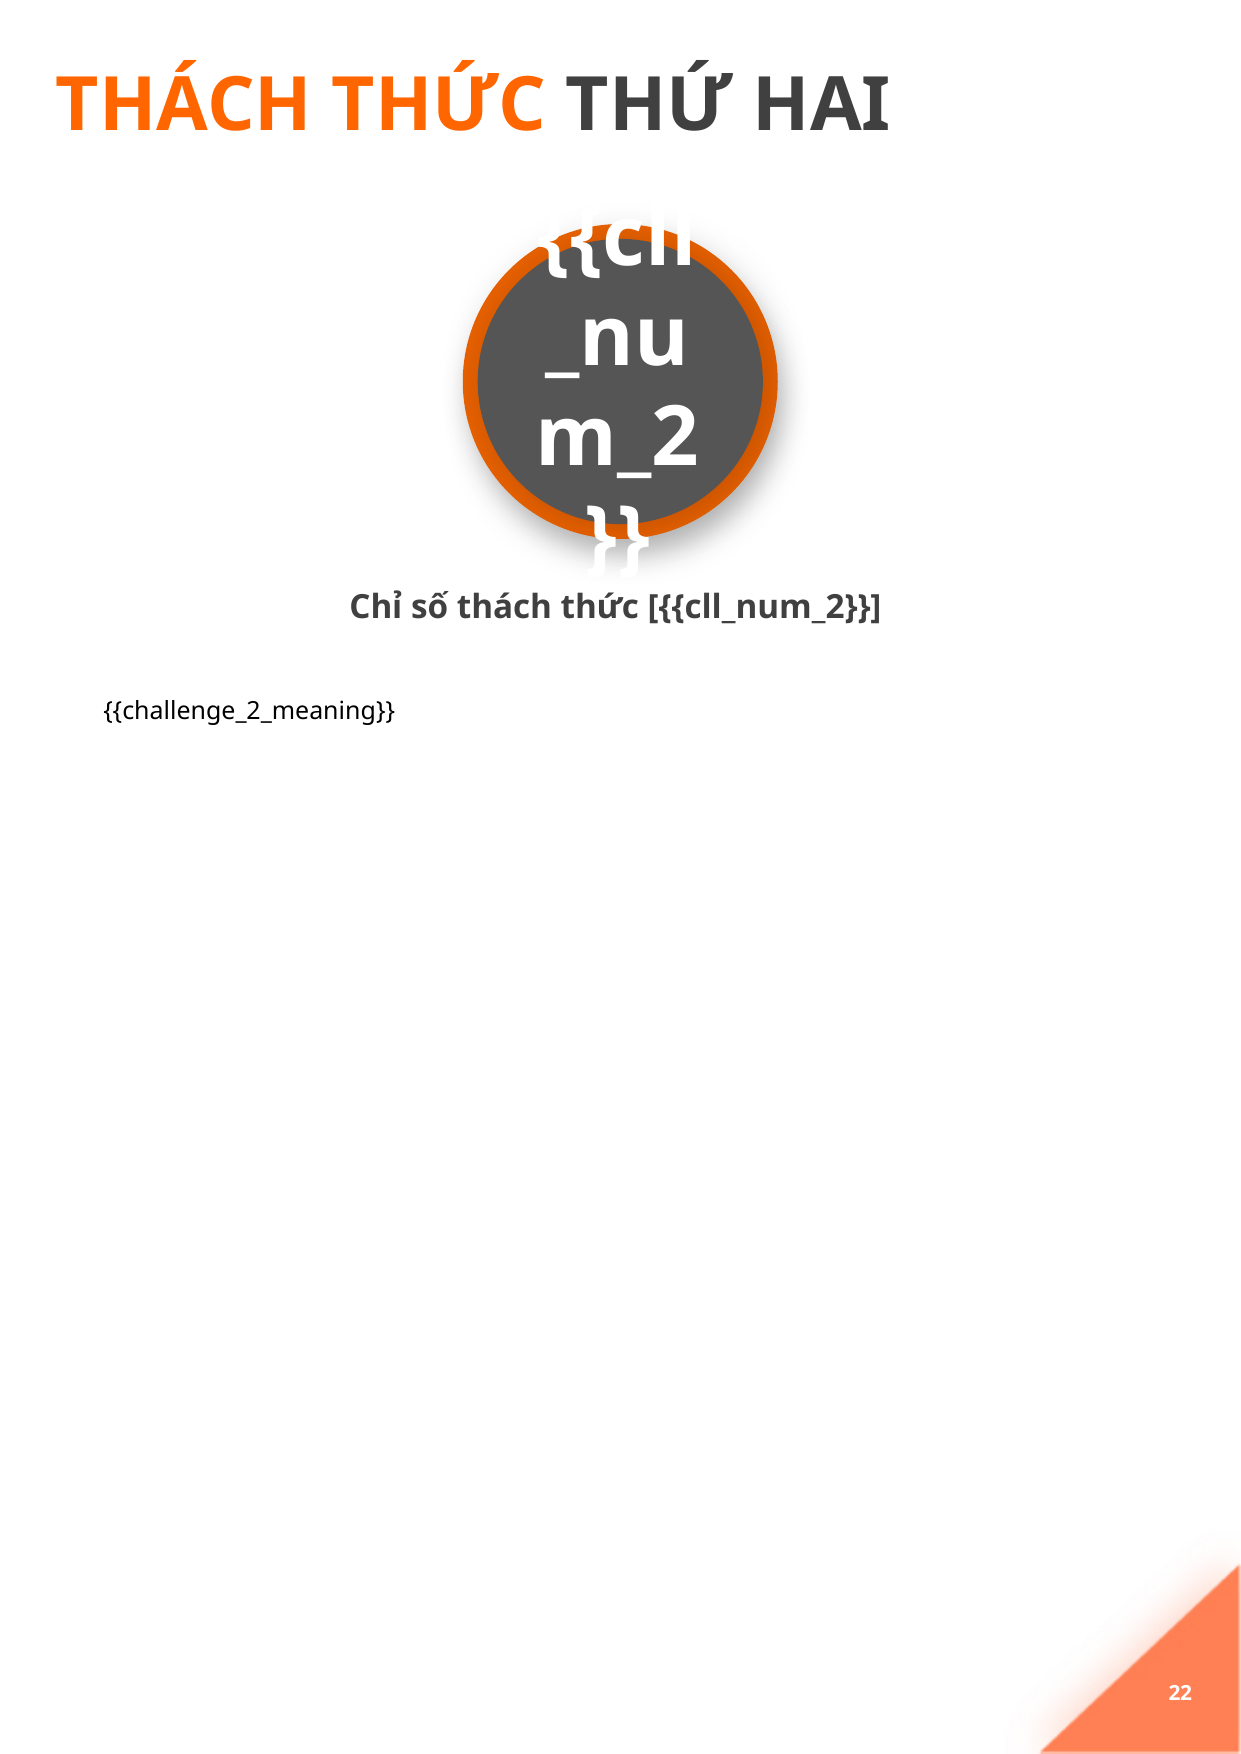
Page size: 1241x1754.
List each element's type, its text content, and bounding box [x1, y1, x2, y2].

picture [0, 0, 1241, 1754]
text_box Chỉ số thách thức [{{cll_num_2}}] [219, 577, 1022, 633]
title THÁCH THỨC THỨ HAI [40, 58, 938, 224]
text_box {{challenge_2_meaning}} [87, 671, 1140, 1611]
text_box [462, 223, 778, 539]
text_box 22 [1117, 1671, 1241, 1712]
